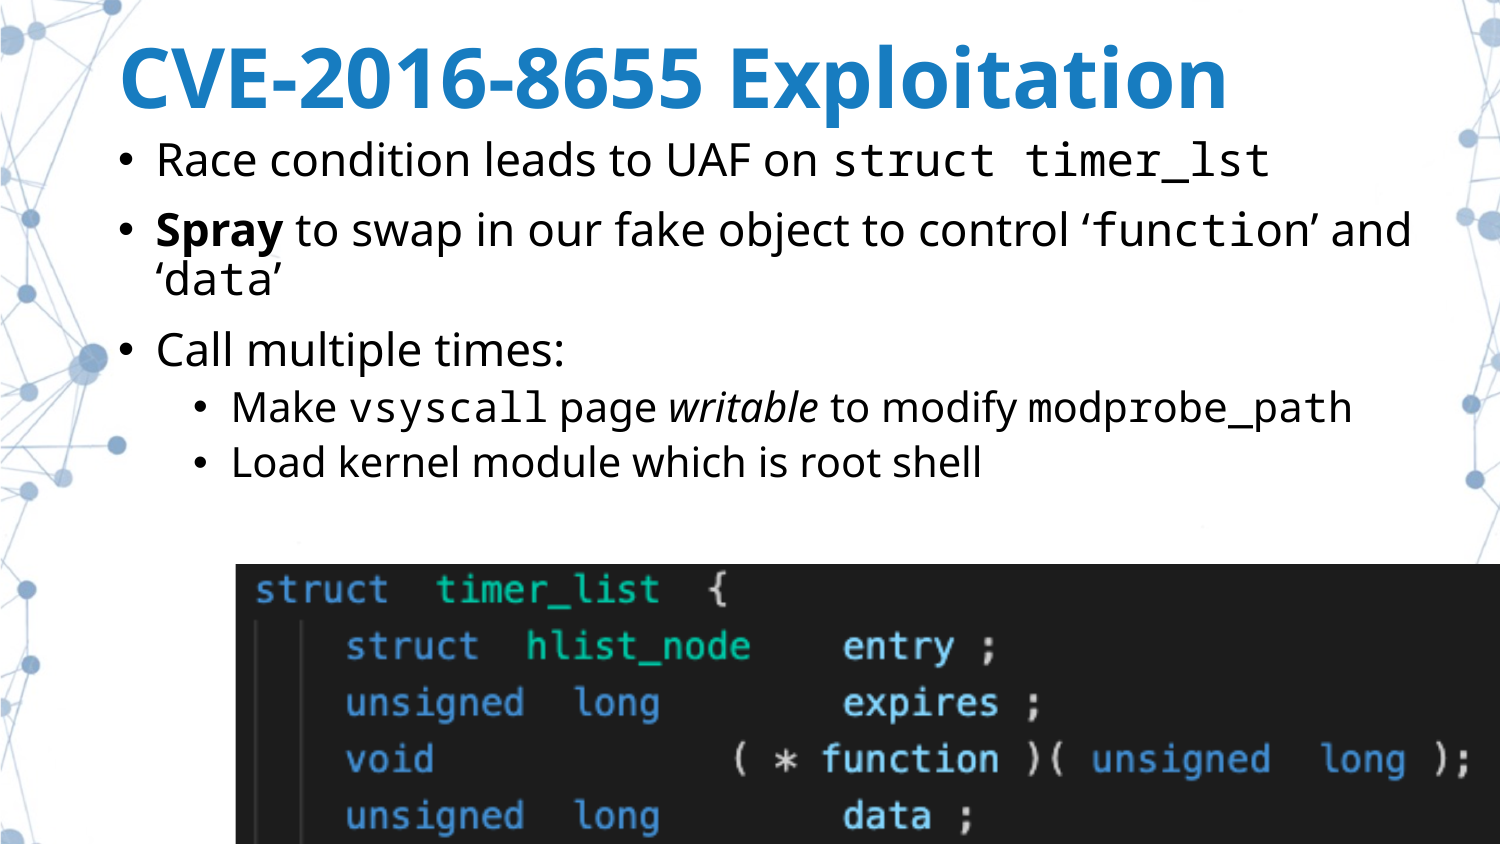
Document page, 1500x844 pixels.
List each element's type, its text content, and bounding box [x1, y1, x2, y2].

list Race condition leads to UAF on struct timer_lst Spray to swap in our fake object to control ‘function’ and ‘data’ Call multiple times: Make vsyscall page writable to modify modprobe_path Load kernel module which is root shell [103, 129, 1472, 504]
title CVE-2016-8655 Exploitation [103, 0, 1397, 129]
picture [1, 1, 1500, 844]
